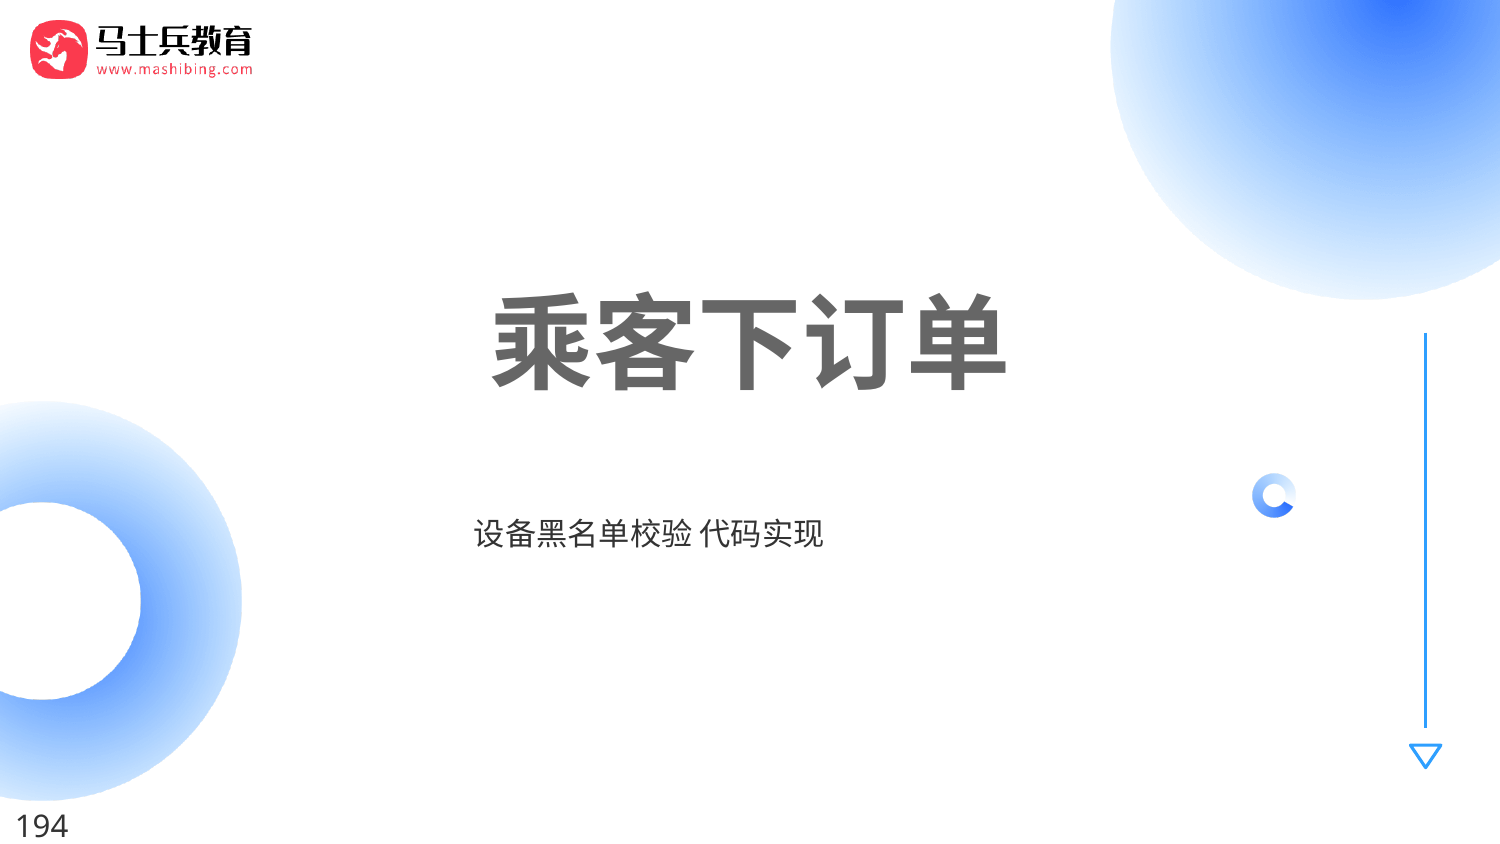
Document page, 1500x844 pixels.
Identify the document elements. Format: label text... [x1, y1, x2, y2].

picture [1252, 473, 1296, 518]
text_box [1410, 745, 1441, 768]
text_box 194 [0, 803, 159, 844]
text_box 乘客下订单 [125, 273, 1375, 422]
picture [0, 395, 246, 803]
picture [30, 20, 252, 79]
picture [1110, 0, 1500, 300]
text_box 设备黑名单校验 代码实现 [459, 495, 1041, 571]
